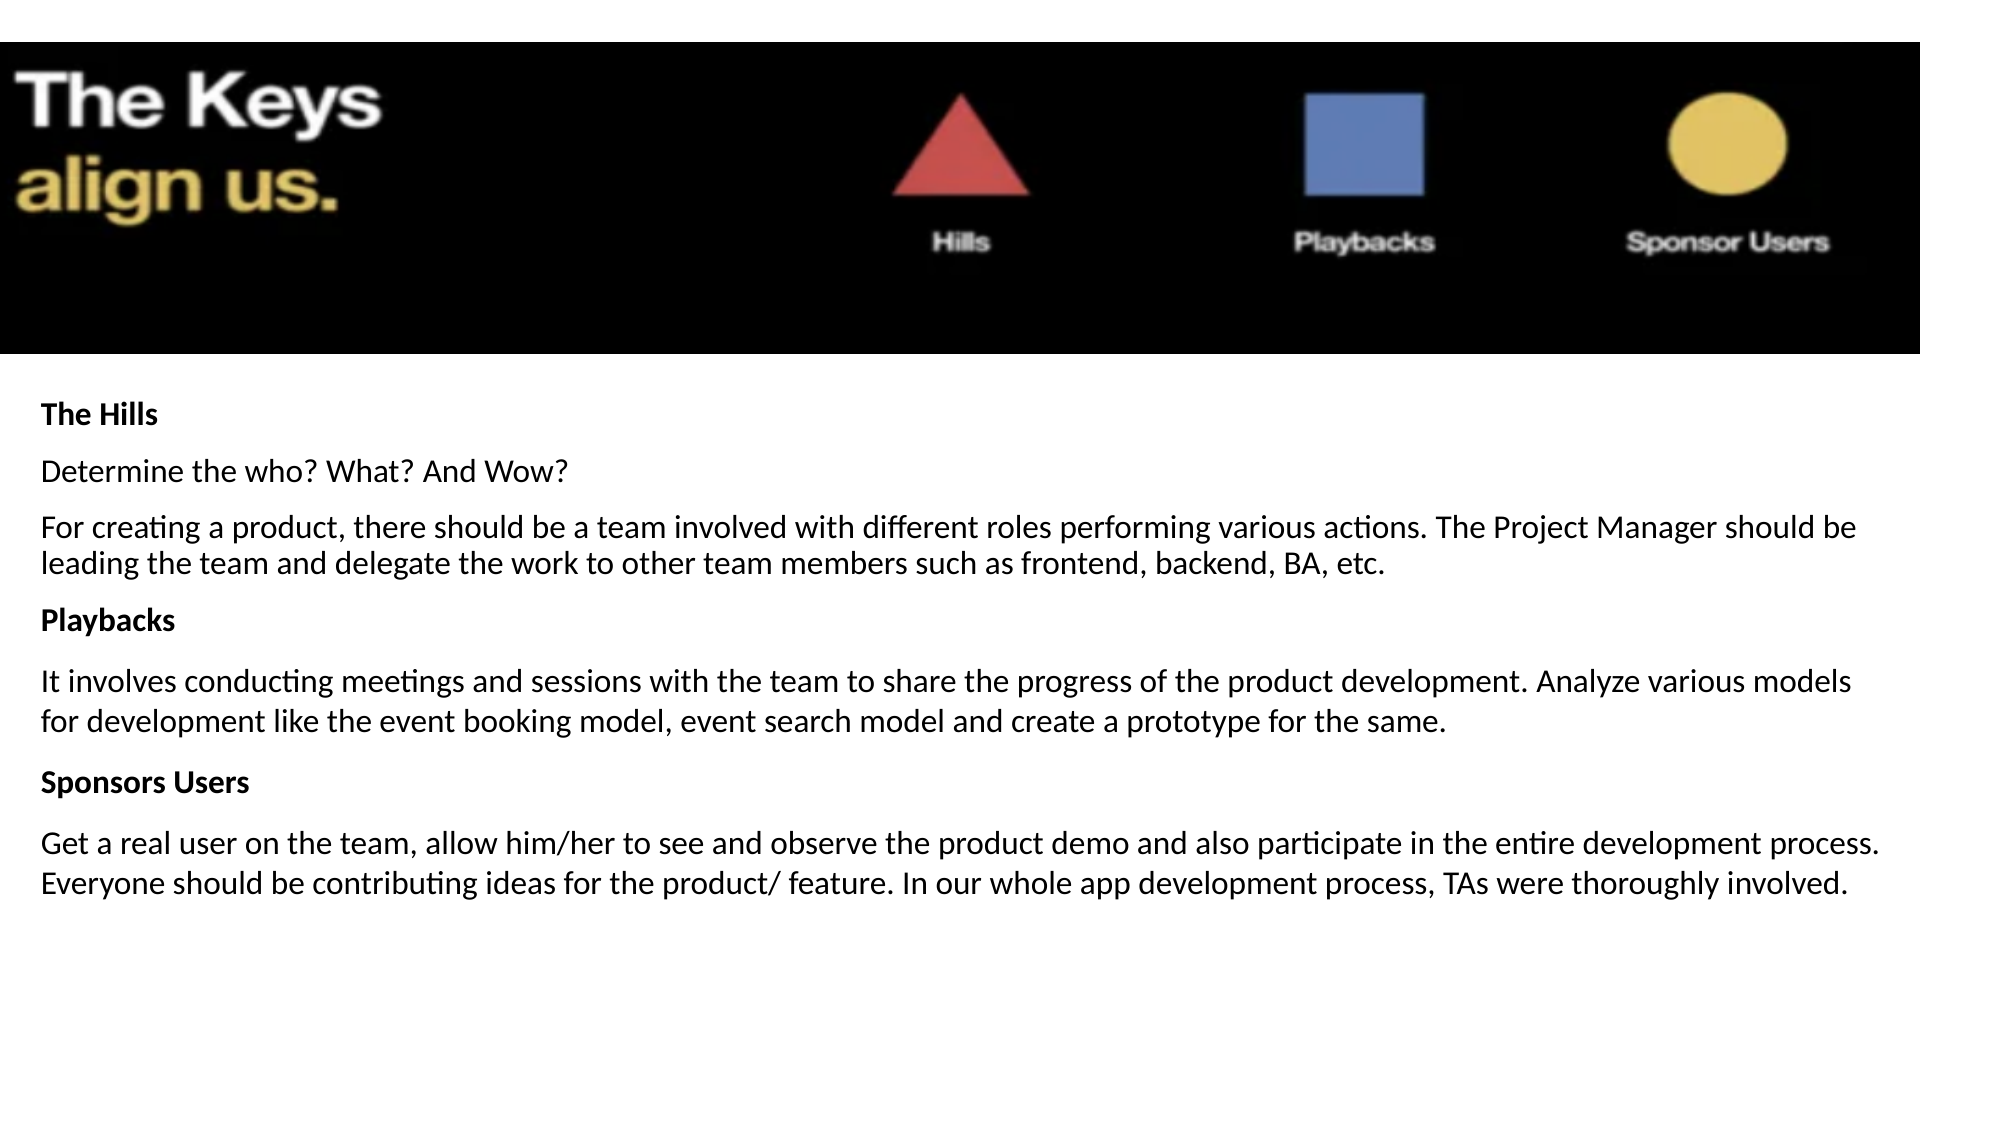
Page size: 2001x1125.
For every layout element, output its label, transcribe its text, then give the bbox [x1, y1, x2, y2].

subtitle The Hills Determine the who? What? And Wow? For creating a product, there should be a team involved with different roles performing various actions. The Project Manager should be leading the team and delegate the work to other team members such as frontend, backend, BA, etc. Playbacks It involves conducting meetings and sessions with the team to share the progress of the product development. Analyze various models for development like the event booking model, event search model and create a prototype for the same. Sponsors Users Get a real user on the team, allow him/her to see and observe the product demo and also participate in the entire development process. Everyone should be contributing ideas for the product/ feature. In our whole app development process, TAs were thoroughly involved. [25, 389, 1899, 1125]
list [0, 42, 1920, 354]
